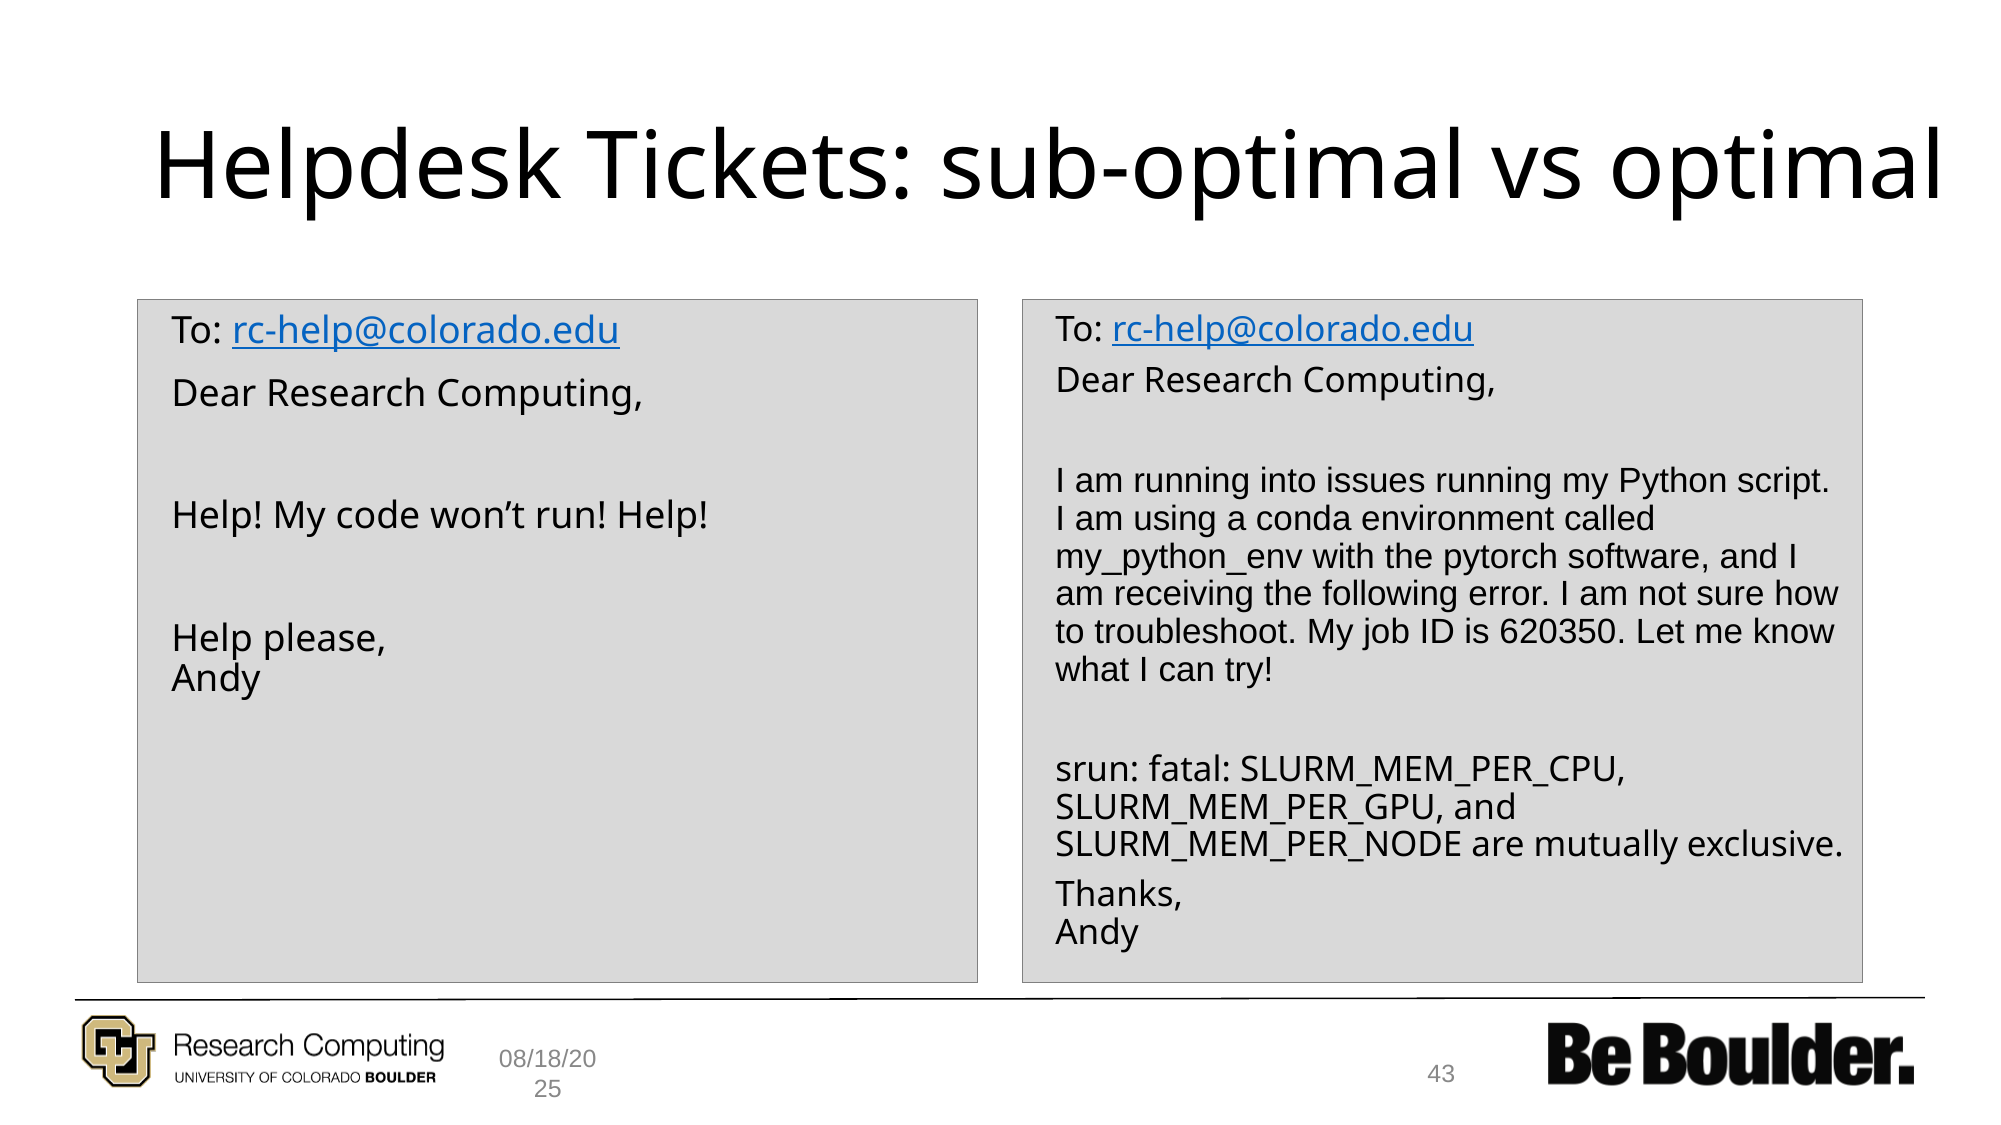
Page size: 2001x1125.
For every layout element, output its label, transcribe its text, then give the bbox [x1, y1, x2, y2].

text_box To: rc-help@colorado.edu Dear Research Computing, I am running into issues running my Python script. I am using a conda environment called my_python_env with the pytorch software, and I am receiving the following error. I am not sure how to troubleshoot. My job ID is 620350. Let me know what I can try! srun: fatal: SLURM_MEM_PER_CPU, SLURM_MEM_PER_GPU, and SLURM_MEM_PER_NODE are mutually exclusive. Thanks, Andy [1022, 299, 1863, 983]
title Helpdesk Tickets: sub-optimal vs optimal [137, 59, 1976, 278]
picture [81, 1015, 444, 1088]
list To: rc-help@colorado.edu Dear Research Computing, Help! My code won’t run! Help! Help please, Andy [137, 299, 978, 983]
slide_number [480, 1042, 615, 1103]
slide_number 43 [1412, 1042, 1525, 1103]
picture [1524, 1015, 1938, 1088]
